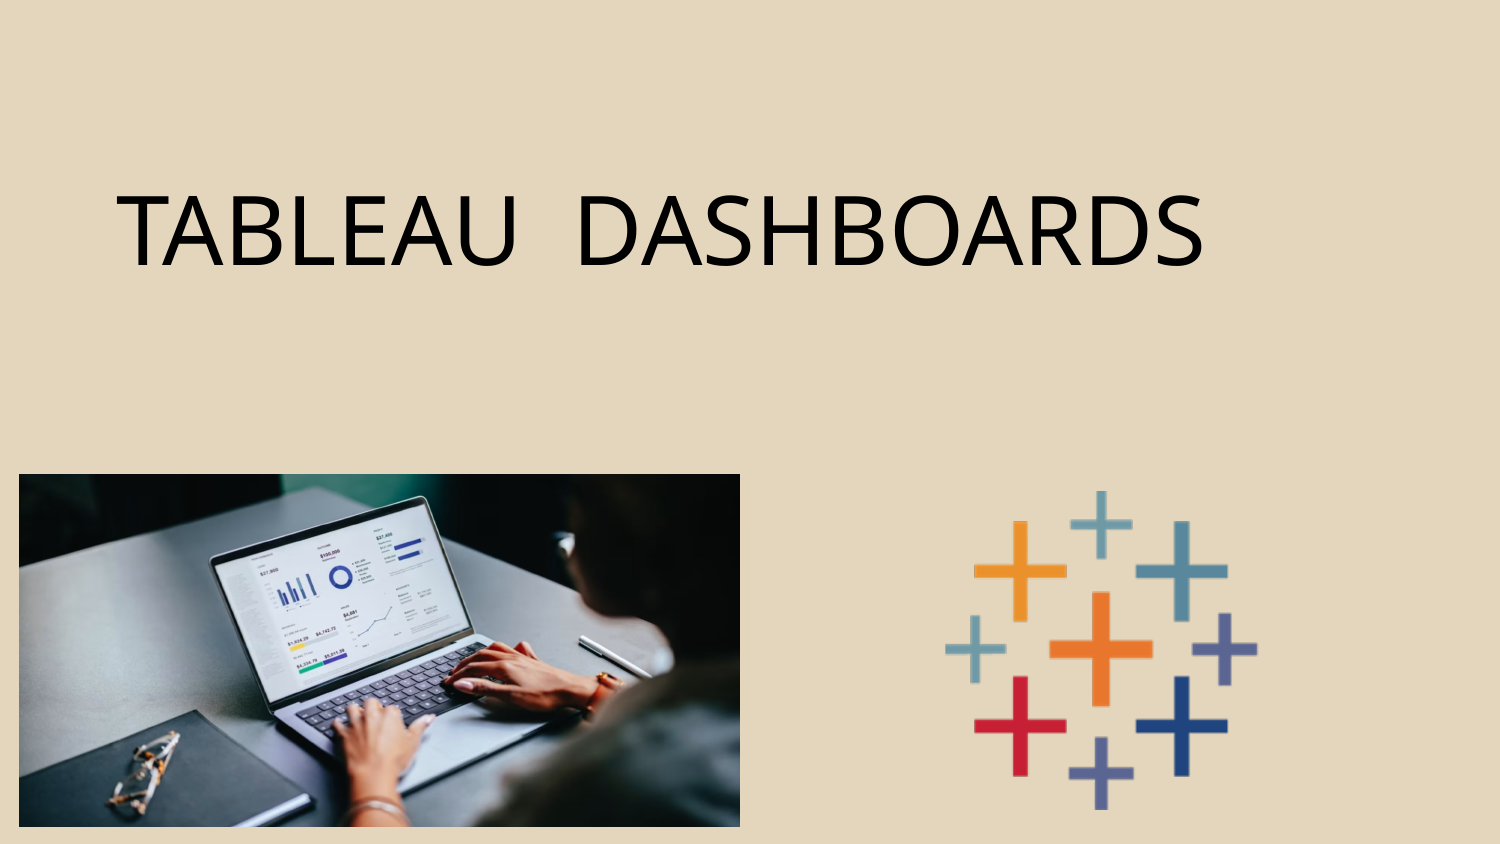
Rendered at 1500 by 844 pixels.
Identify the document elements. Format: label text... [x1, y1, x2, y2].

picture [18, 474, 740, 827]
picture [945, 491, 1273, 811]
title TABLEAU DASHBOARDS [101, 190, 1458, 338]
